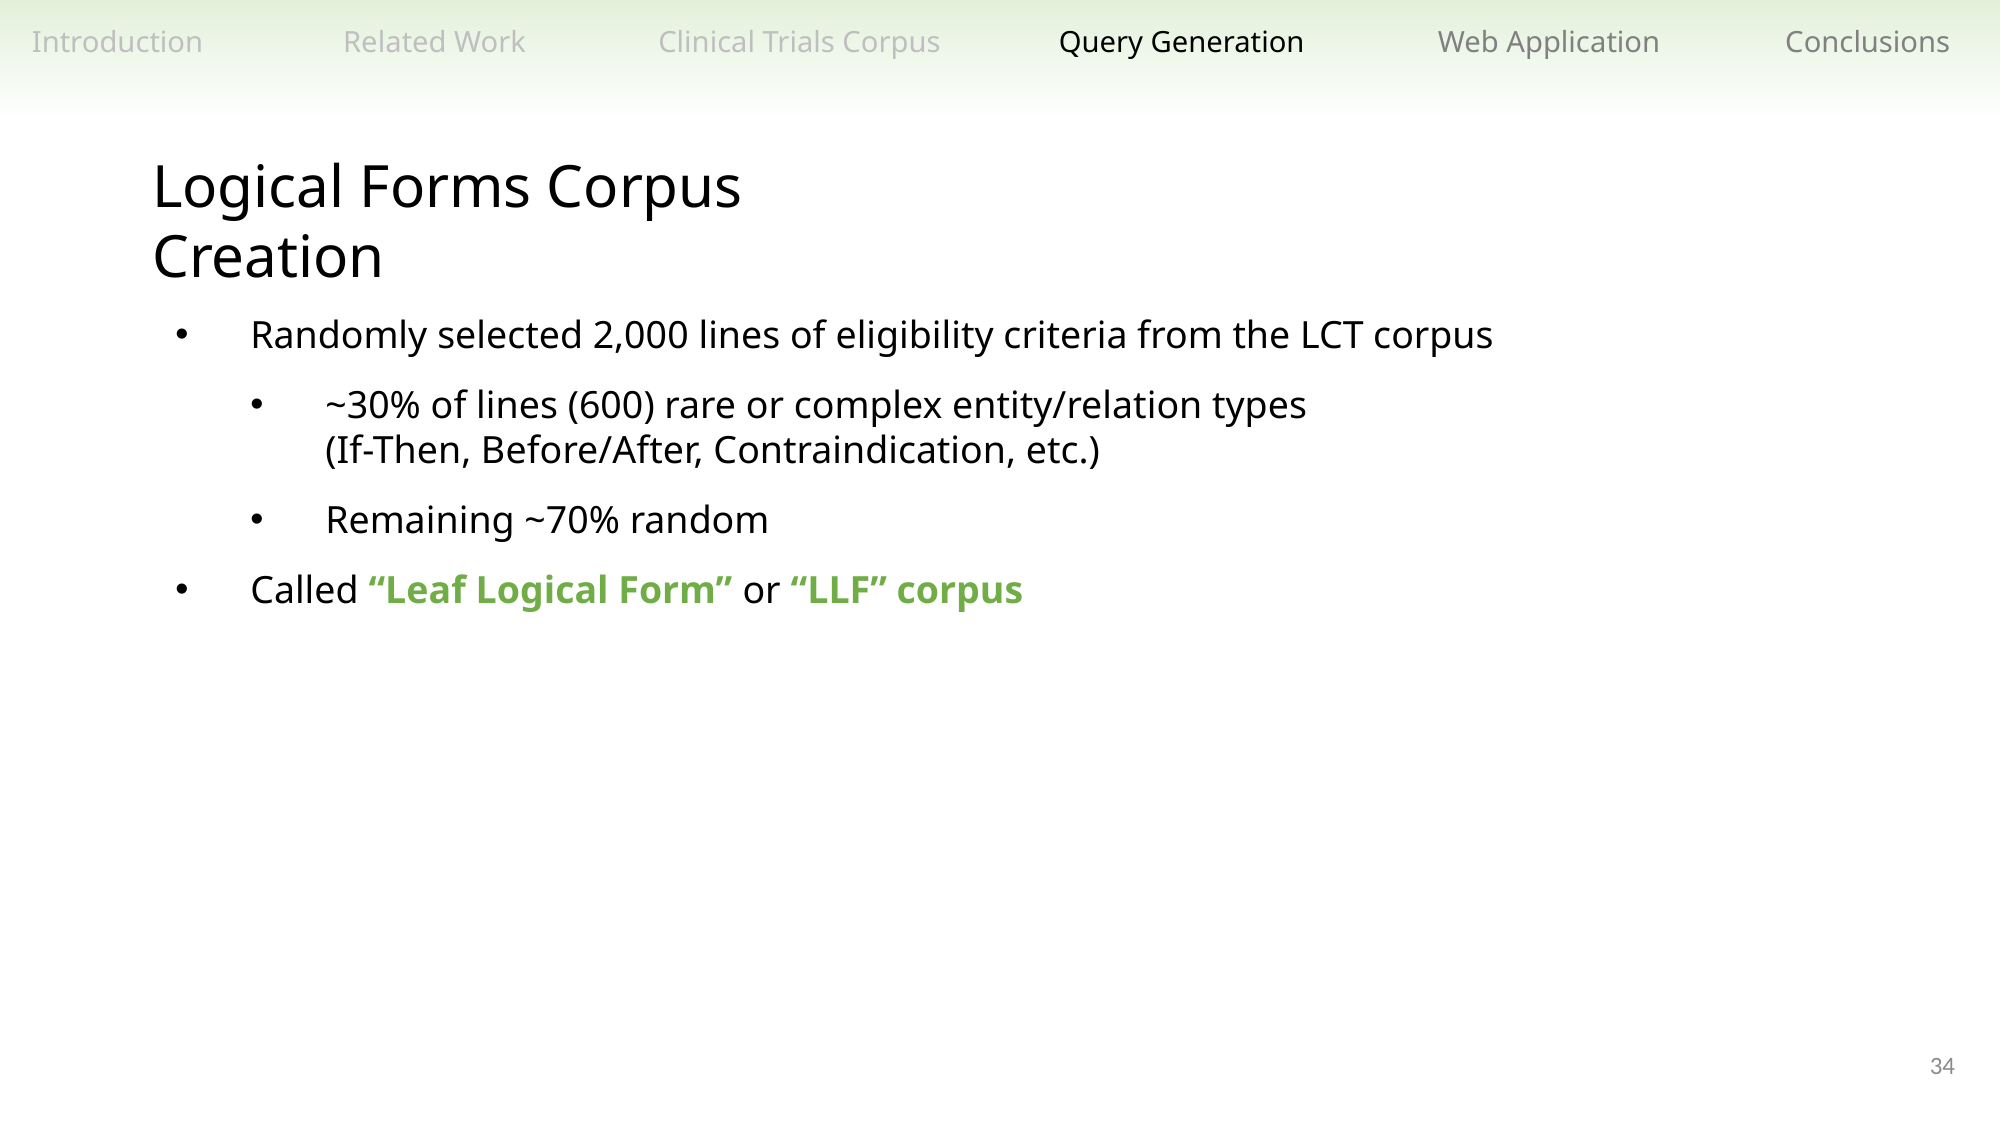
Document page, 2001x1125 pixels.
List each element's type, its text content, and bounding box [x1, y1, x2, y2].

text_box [24, 15, 1963, 67]
slide_number 34 [1520, 1035, 1971, 1096]
text_box Randomly selected 2,000 lines of eligibility criteria from the LCT corpus ~30% of lines (600) rare or complex entity/relation types (If-Then, Before/After, Contraindication, etc.) Remaining ~70% random Called “Leaf Logical Form” or “LLF” corpus [160, 303, 1773, 619]
text_box Logical Forms Corpus Creation [137, 141, 1000, 297]
